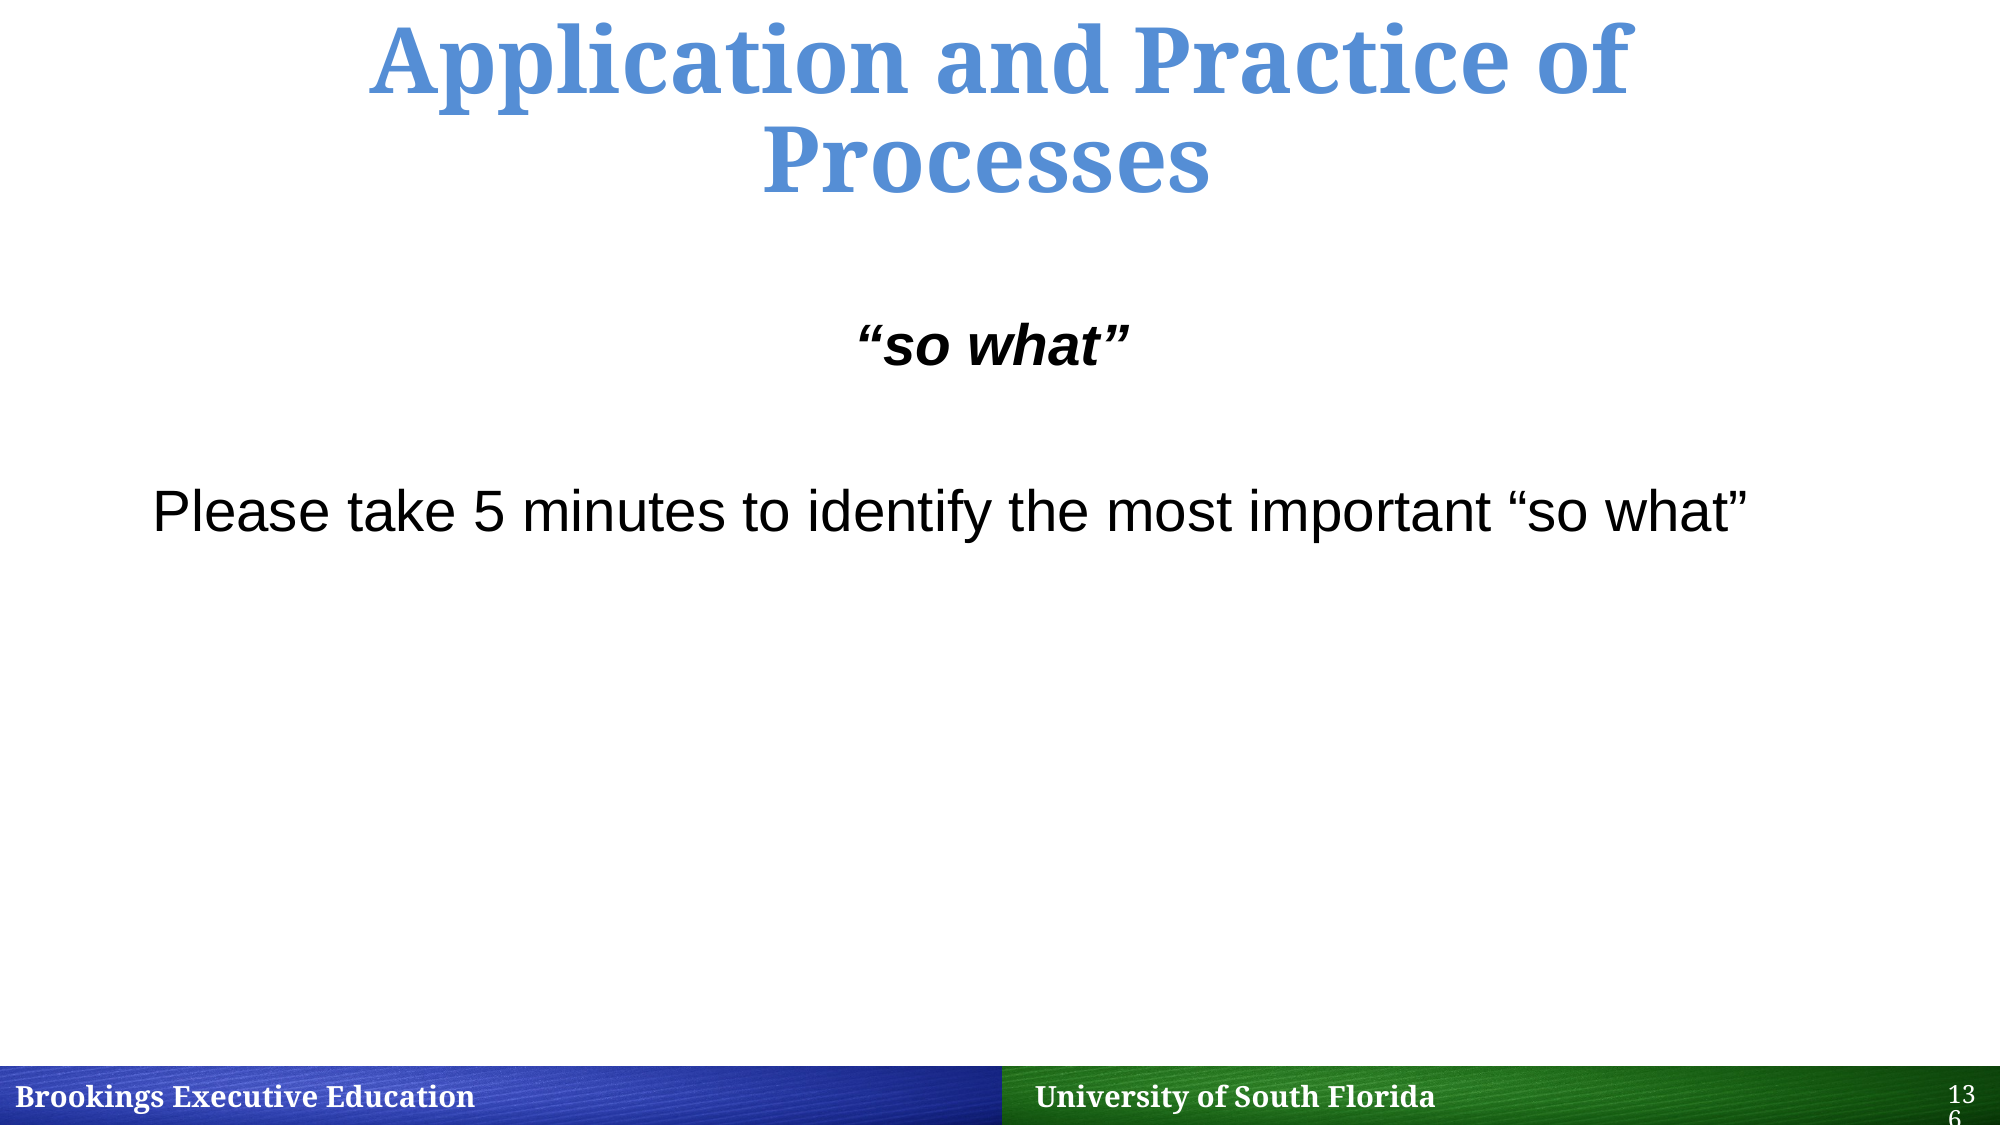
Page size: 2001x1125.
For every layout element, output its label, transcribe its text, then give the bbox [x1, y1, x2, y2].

list “so what” Please take 5 minutes to identify the most important “so what” [137, 299, 1863, 1014]
footer Brookings Executive Education University of South Florida [0, 1066, 1932, 1125]
slide_number 136 [1932, 1066, 2000, 1125]
title Application and Practice of Processes [137, 59, 1863, 278]
